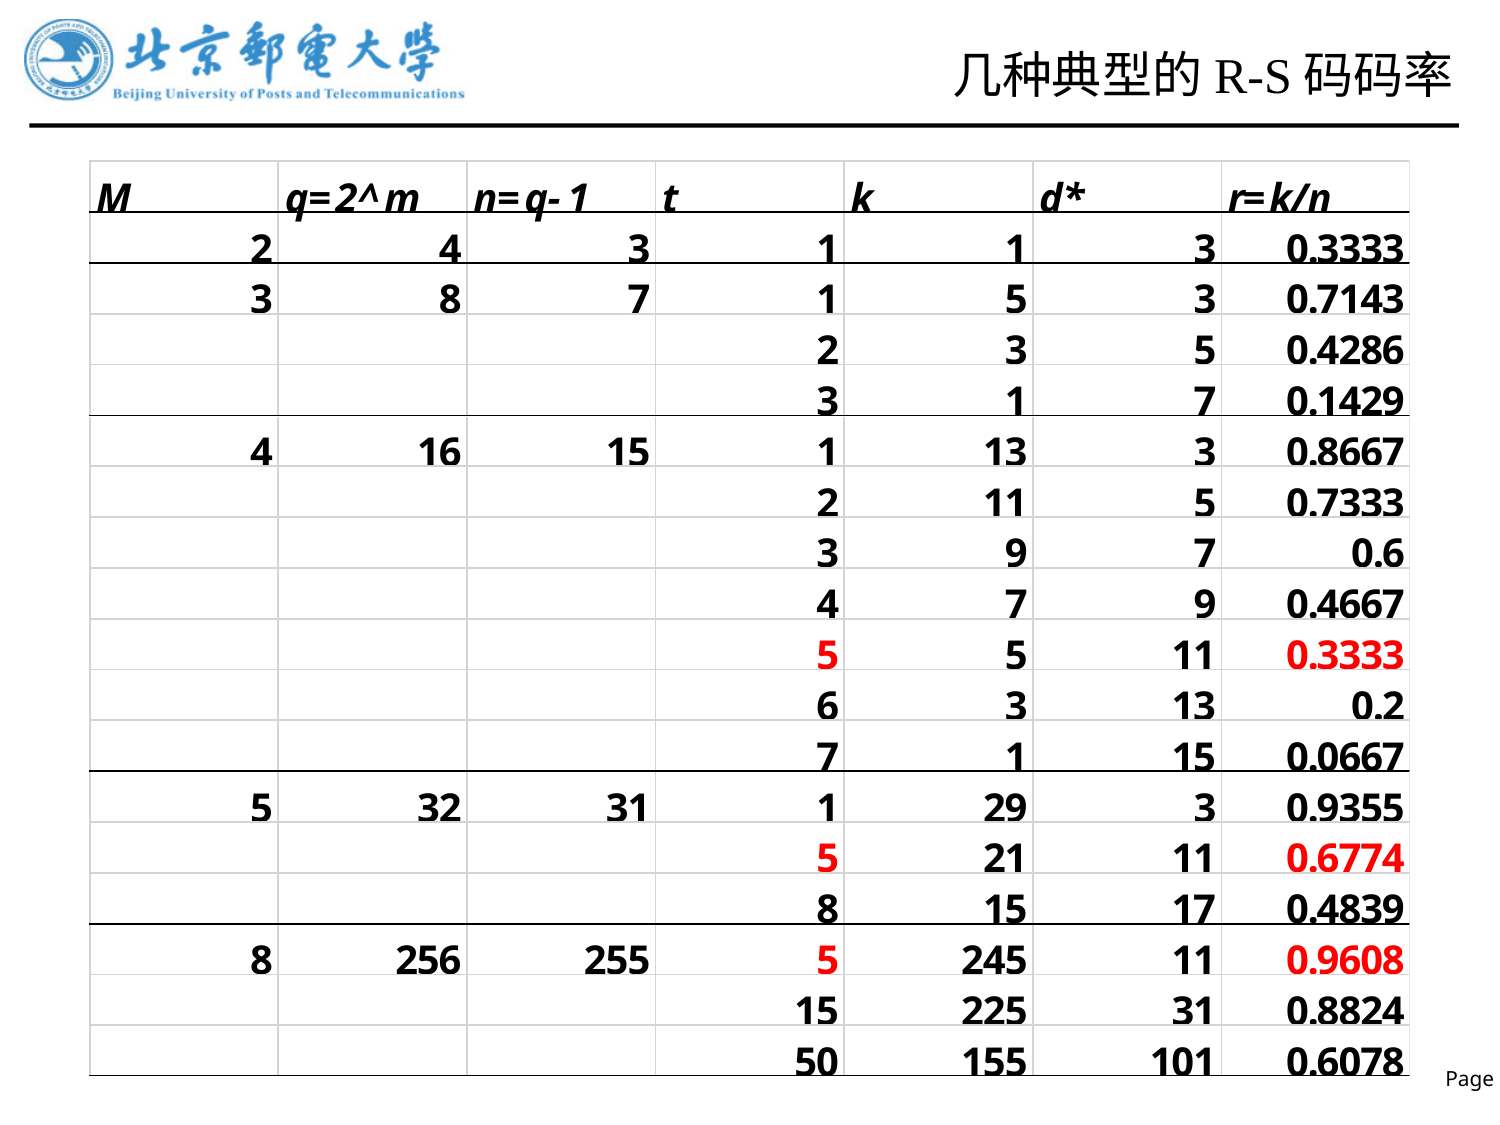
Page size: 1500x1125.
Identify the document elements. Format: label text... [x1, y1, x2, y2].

picture [88, 160, 1412, 1078]
picture [23, 19, 467, 102]
title 几种典型的R-S码码率 [728, 16, 1469, 130]
